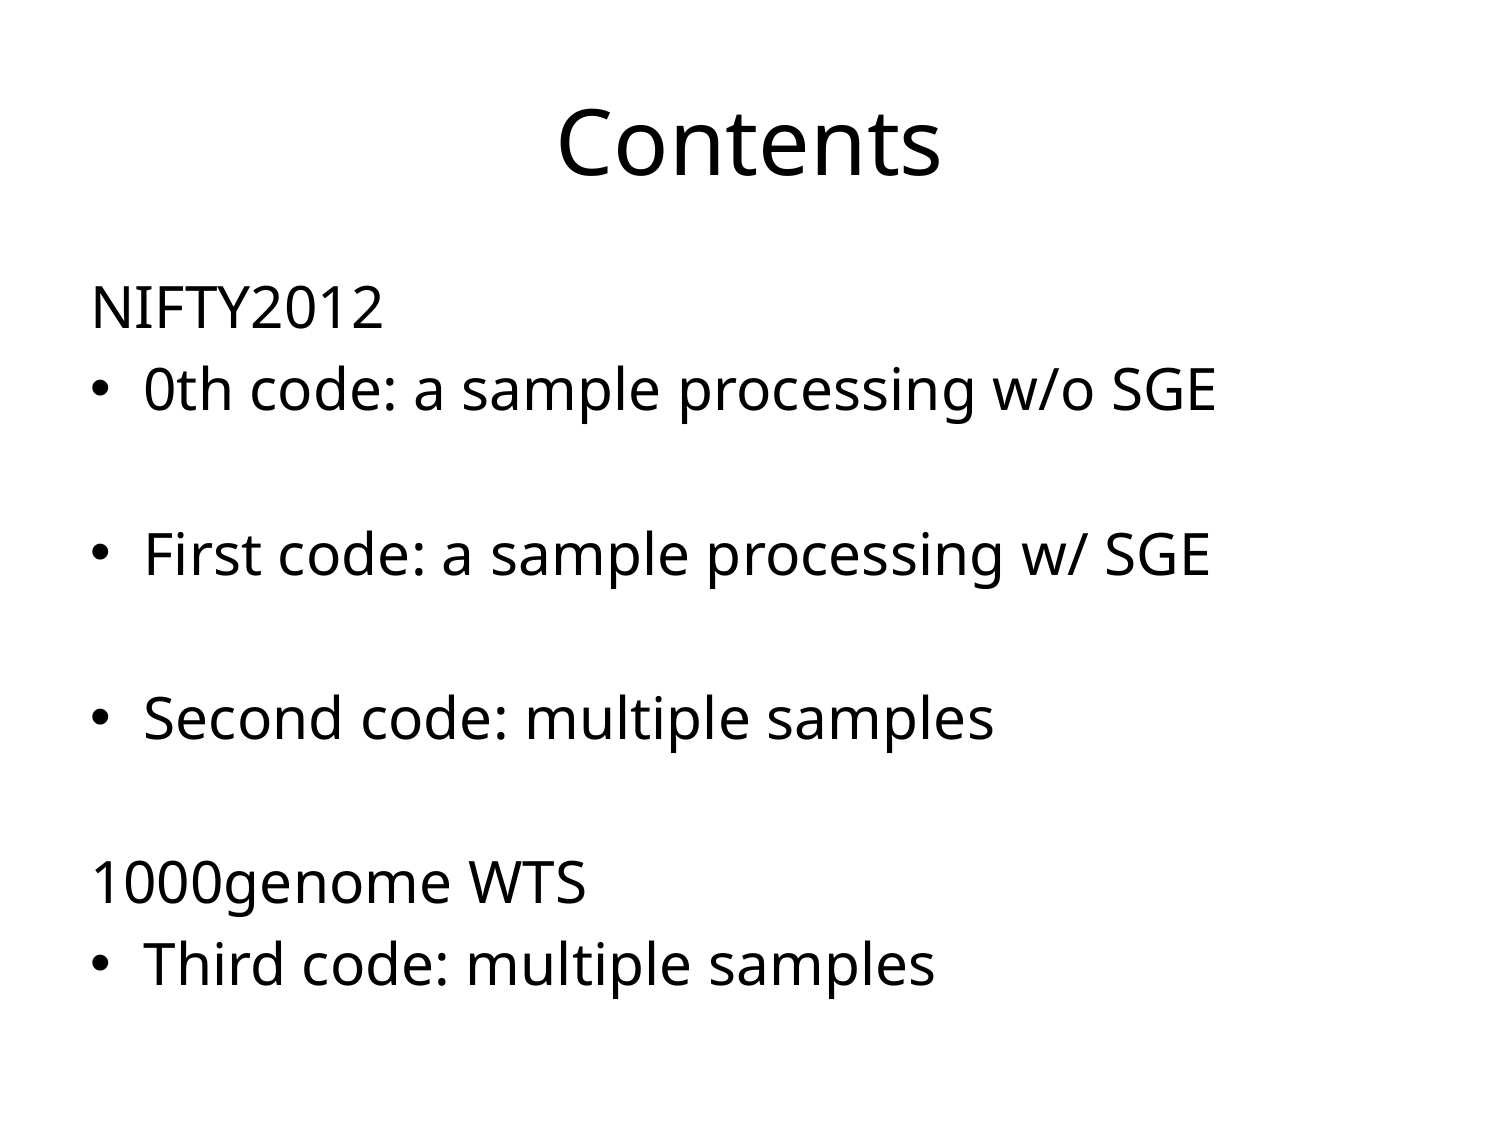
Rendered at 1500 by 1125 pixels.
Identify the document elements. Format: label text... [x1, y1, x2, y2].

list NIFTY2012 0th code: a sample processing w/o SGE First code: a sample processing w/ SGE Second code: multiple samples 1000genome WTS Third code: multiple samples [75, 262, 1425, 1005]
title Contents [75, 45, 1425, 233]
